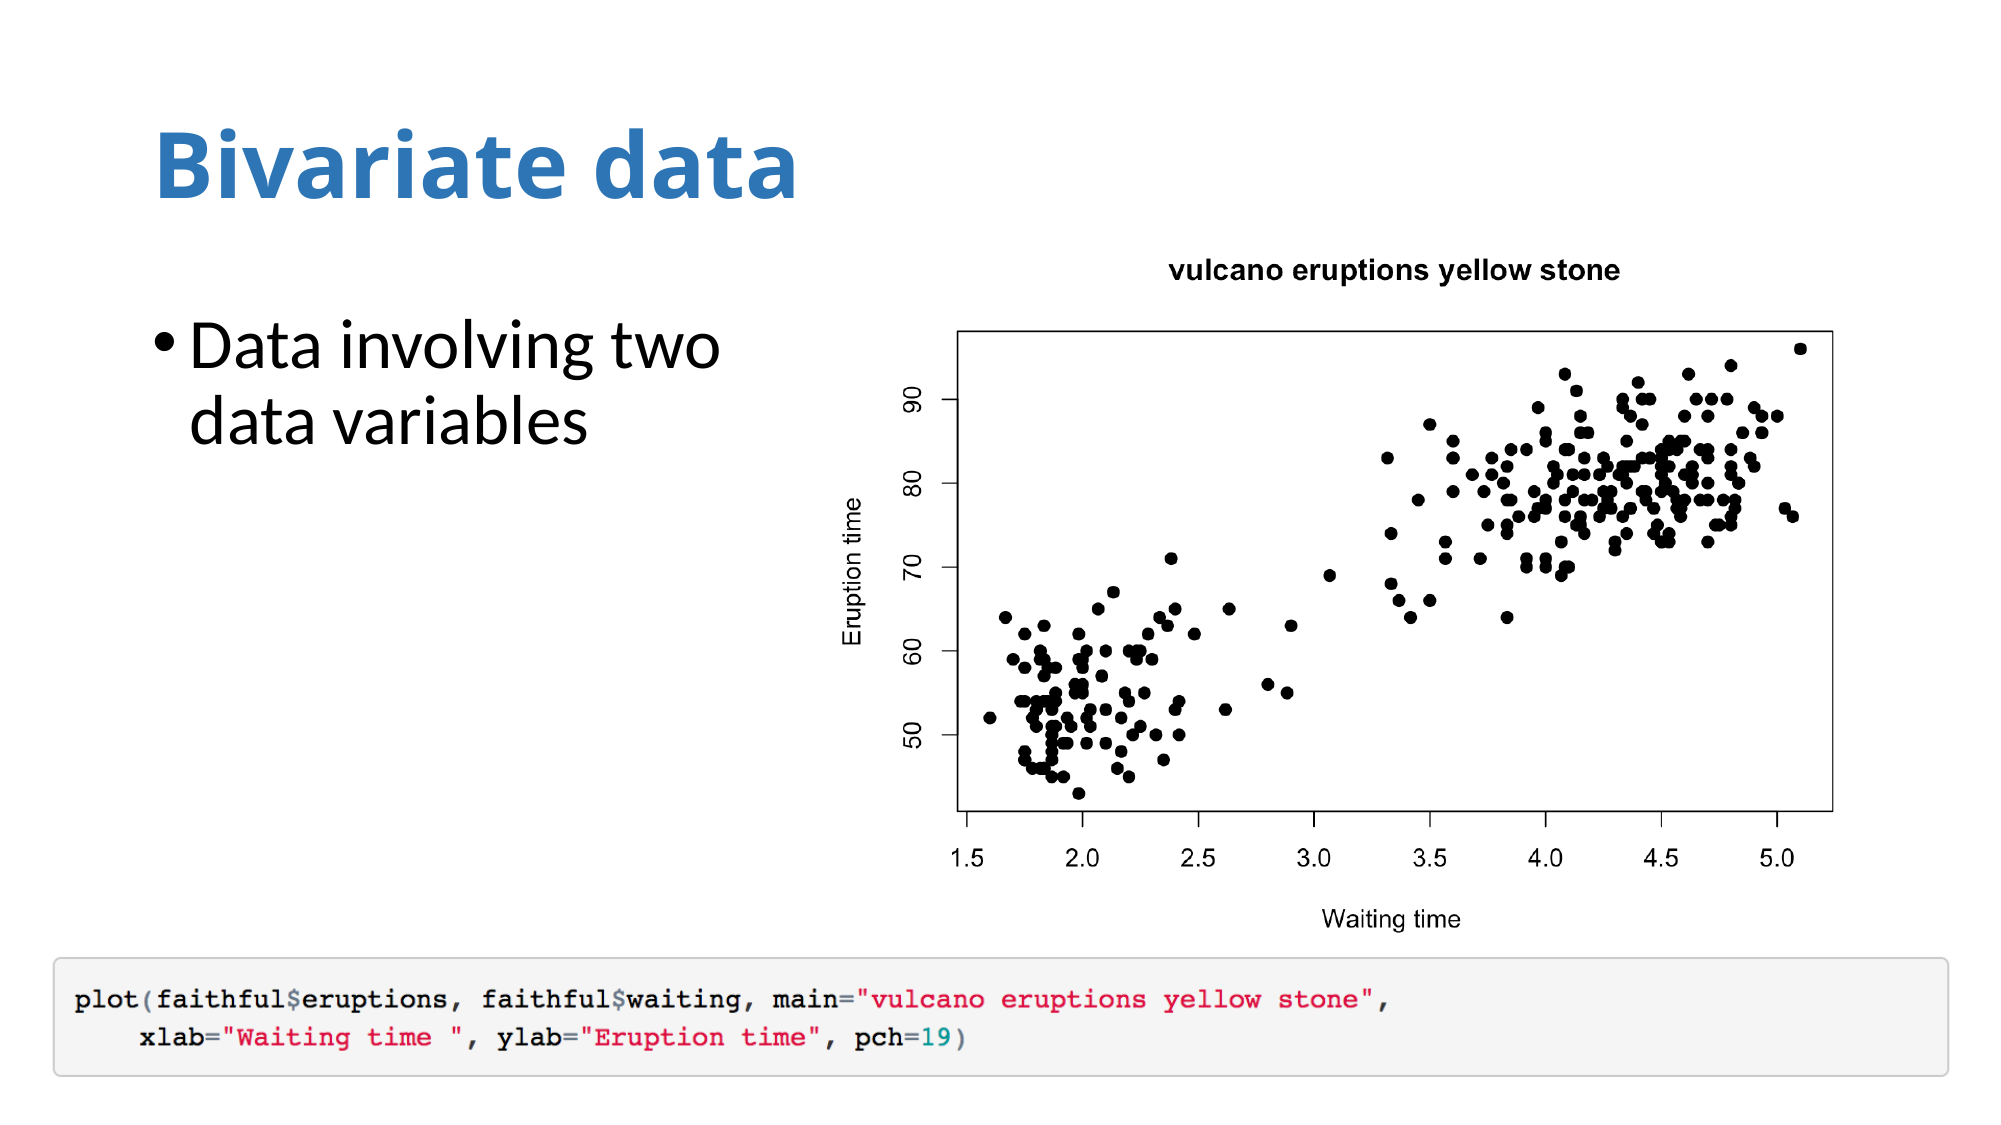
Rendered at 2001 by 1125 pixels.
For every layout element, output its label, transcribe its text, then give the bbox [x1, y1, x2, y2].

title Bivariate data [137, 59, 1863, 278]
list Data involving two data variables [137, 299, 831, 827]
picture [34, 241, 1966, 1096]
